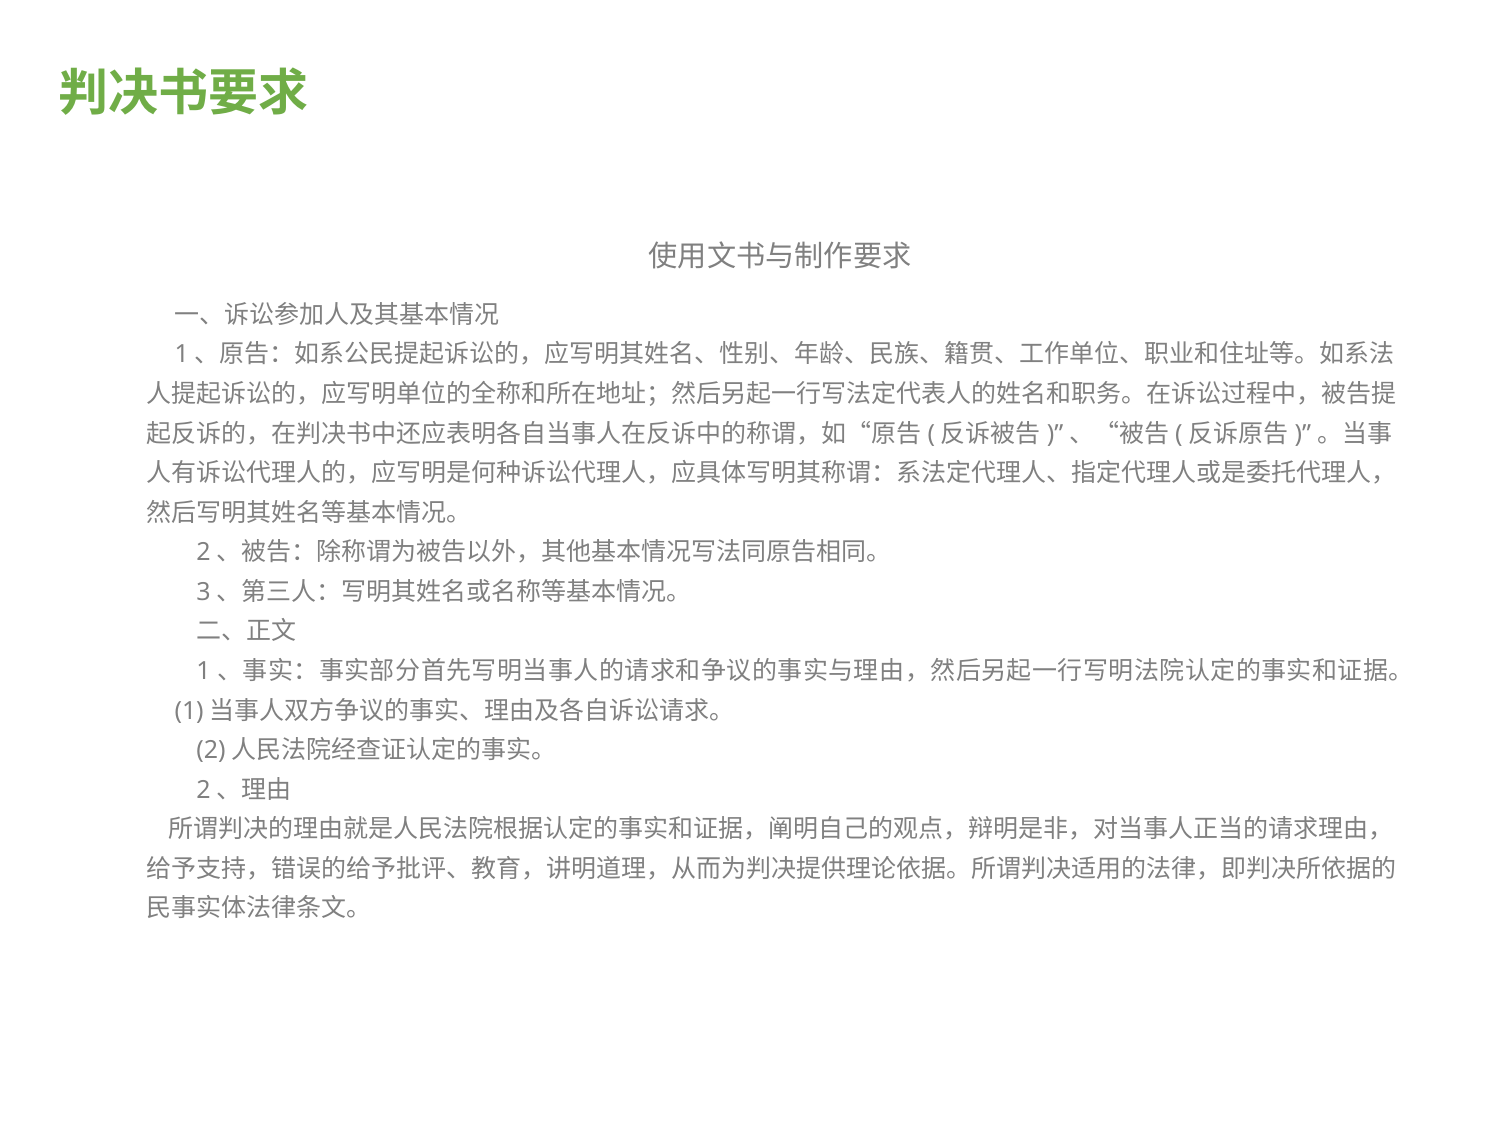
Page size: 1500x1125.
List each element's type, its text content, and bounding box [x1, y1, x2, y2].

title 判决书要求 [0, 39, 1429, 129]
list 使用文书与制作要求 一、诉讼参加人及其基本情况 1、原告：如系公民提起诉讼的，应写明其姓名、性别、年龄、民族、籍贯、工作单位、职业和住址等。如系法人提起诉讼的，应写明单位的全称和所在地址；然后另起一行写法定代表人的姓名和职务。在诉讼过程中，被告提起反诉的，在判决书中还应表明各自当事人在反诉中的称谓，如“原告(反诉被告)”、“被告(反诉原告)”。当事人有诉讼代理人的，应写明是何种诉讼代理人，应具体写明其称谓：系法定代理人、指定代理人或是委托代理人，然后写明其姓名等基本情况。 2、被告：除称谓为被告以外，其他基本情况写法同原告相同。 3、第三人：写明其姓名或名称等基本情况。 二、正文 1、事实：事实部分首先写明当事人的请求和争议的事实与理由，然后另起一行写明法院认定的事实和证据。 (1)当事人双方争议的事实、理由及各自诉讼请求。 (2)人民法院经查证认定的事实。 2、理由 所谓判决的理由就是人民法院根据认定的事实和证据，阐明自己的观点，辩明是非，对当事人正当的请求理由，给予支持，错误的给予批评、教育，讲明道理，从而为判决提供理论依据。所谓判决适用的法律，即判决所依据的民事实体法律条文。 [131, 225, 1429, 946]
